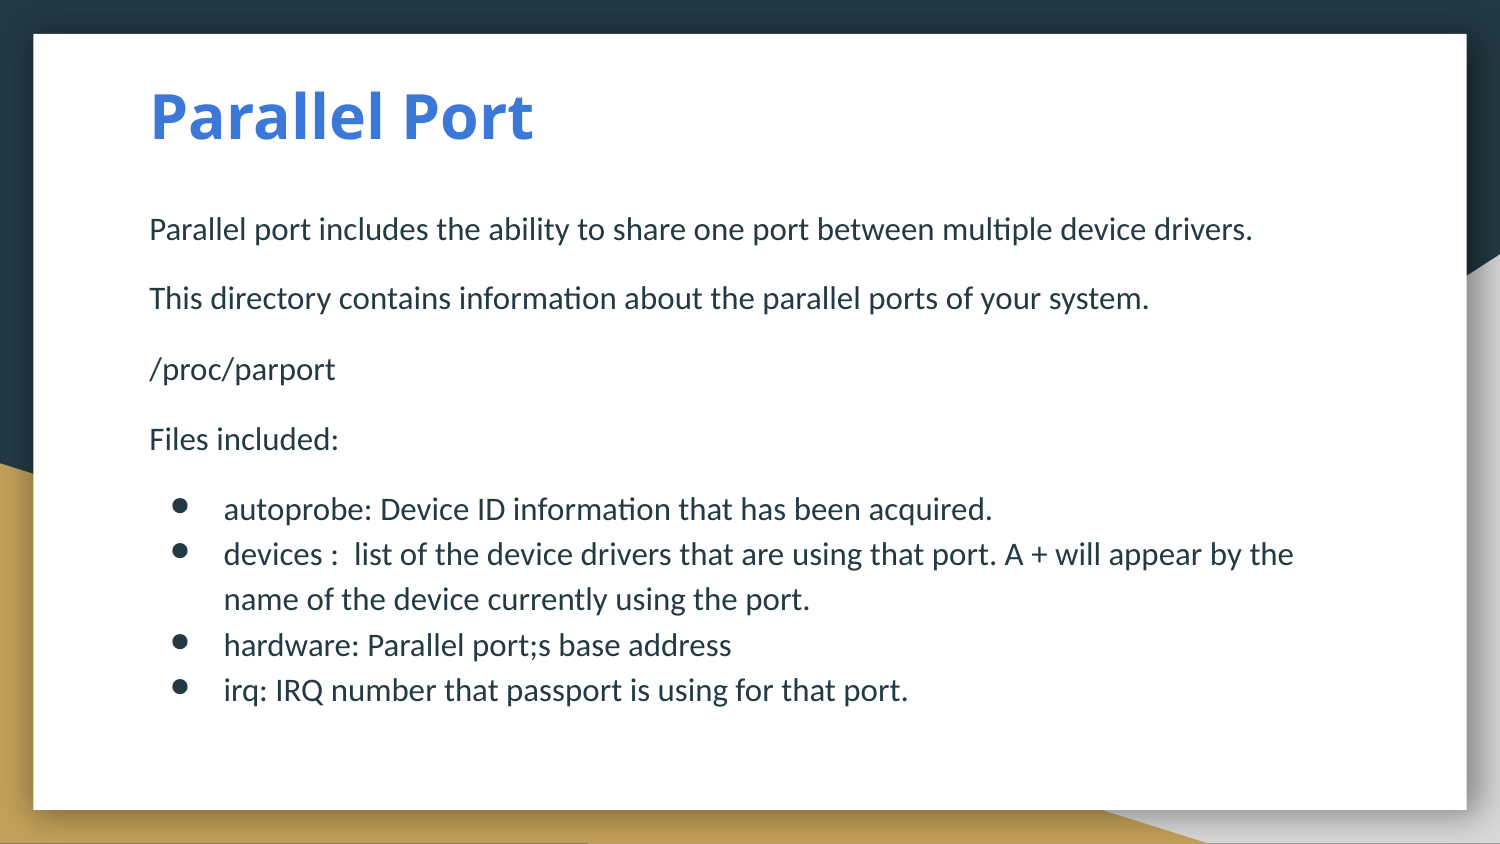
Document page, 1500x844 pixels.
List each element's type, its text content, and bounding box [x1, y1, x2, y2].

list Parallel port includes the ability to share one port between multiple device drivers. This directory contains information about the parallel ports of your system. /proc/parport Files included: autoprobe: Device ID information that has been acquired. devices : list of the device drivers that are using that port. A + will appear by the name of the device currently using the port. hardware: Parallel port;s base address irq: IRQ number that passport is using for that port. [134, 186, 1366, 729]
title Parallel Port [134, 62, 1366, 169]
